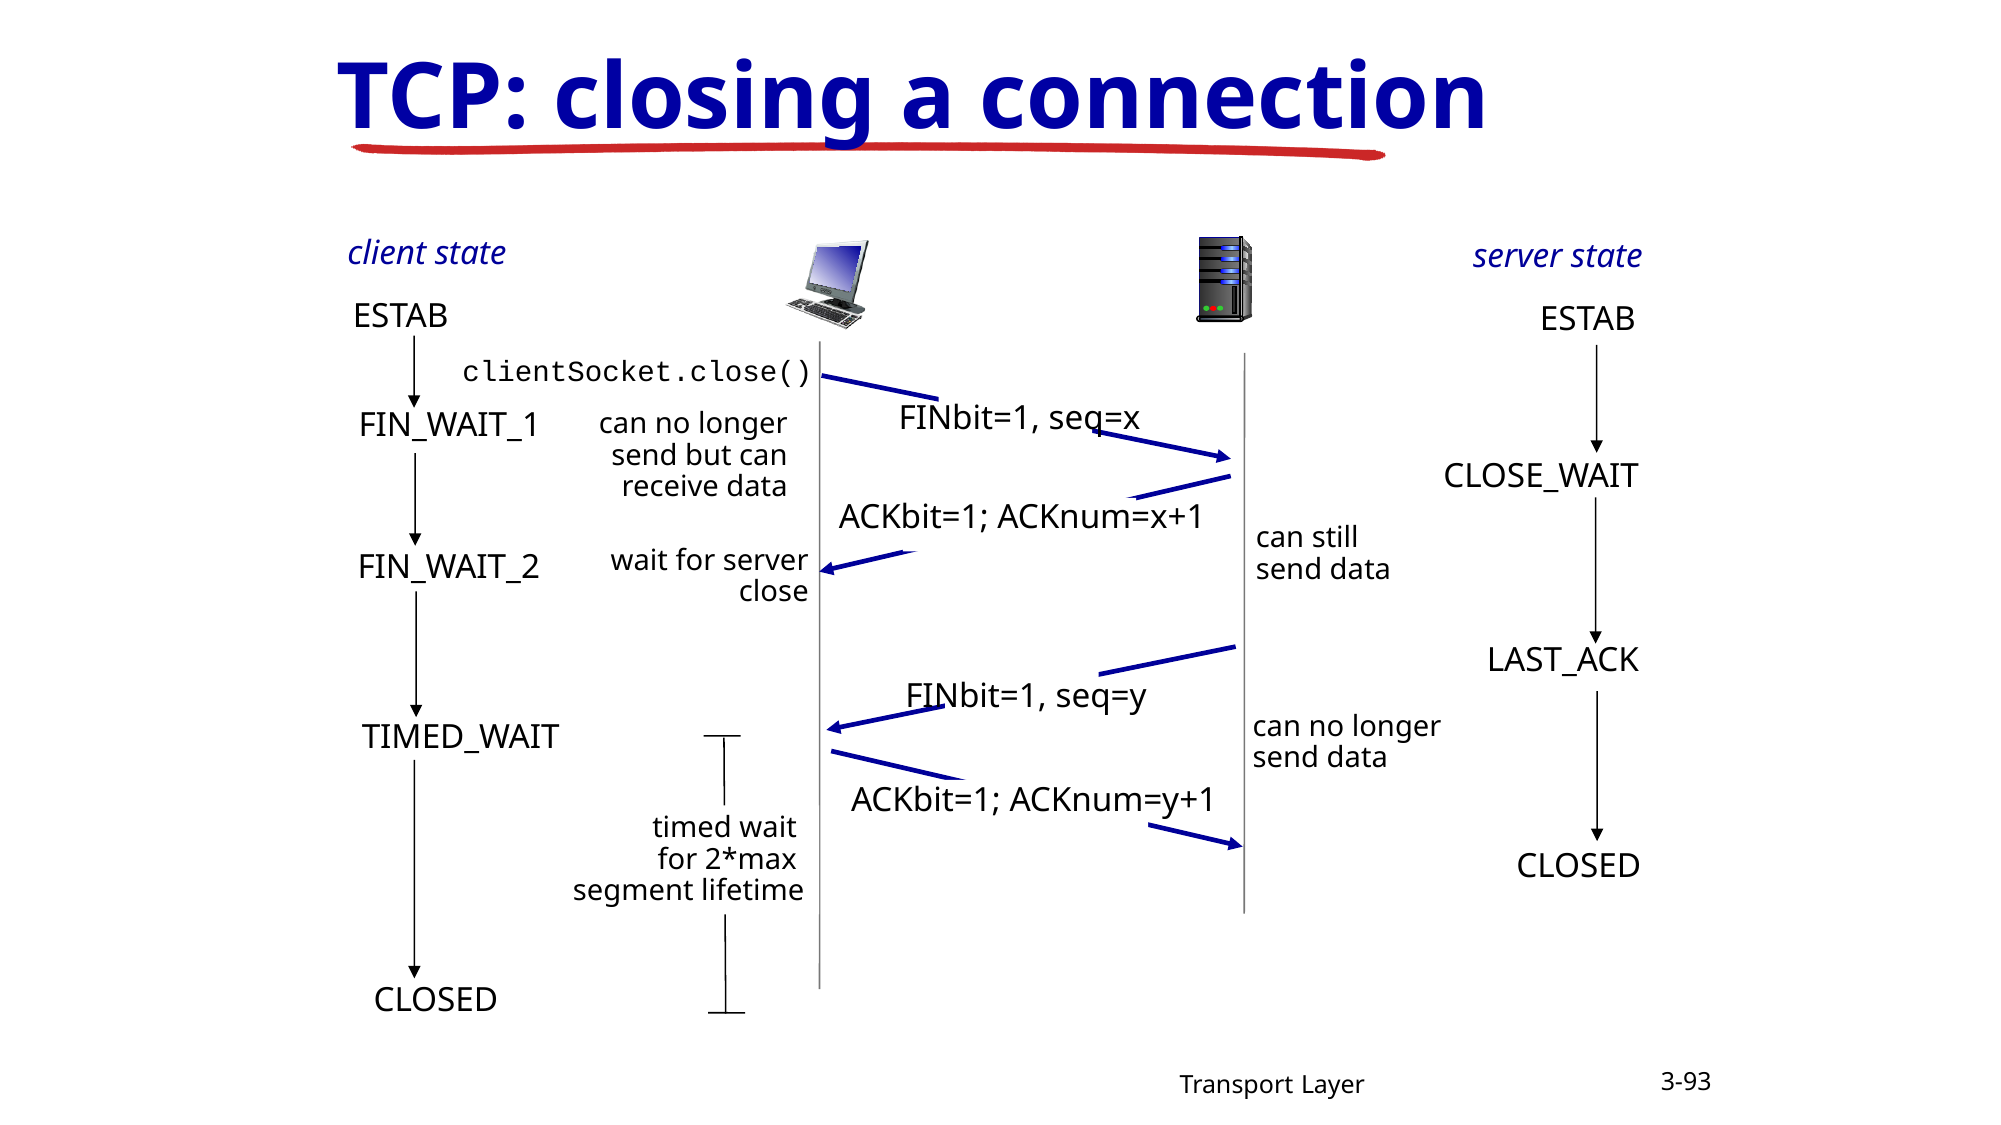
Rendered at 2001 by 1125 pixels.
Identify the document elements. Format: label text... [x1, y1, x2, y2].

text_box server state [1458, 227, 1658, 322]
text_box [831, 750, 1243, 847]
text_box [339, 453, 559, 594]
text_box ESTAB [338, 287, 464, 342]
text_box ESTAB [1525, 290, 1651, 344]
title TCP: closing a connection [321, 39, 1597, 159]
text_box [360, 735, 811, 1026]
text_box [340, 335, 560, 451]
picture [347, 137, 1398, 166]
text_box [1427, 344, 1656, 503]
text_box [592, 475, 1402, 617]
footer Transport Layer [1164, 1057, 1640, 1105]
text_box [826, 634, 1236, 730]
text_box client state [332, 224, 522, 319]
slide_number 3-93 [1615, 1060, 1727, 1106]
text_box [765, 236, 871, 336]
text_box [1243, 497, 1655, 782]
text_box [447, 344, 1231, 511]
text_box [1196, 237, 1253, 322]
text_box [346, 591, 576, 763]
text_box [1503, 691, 1655, 892]
